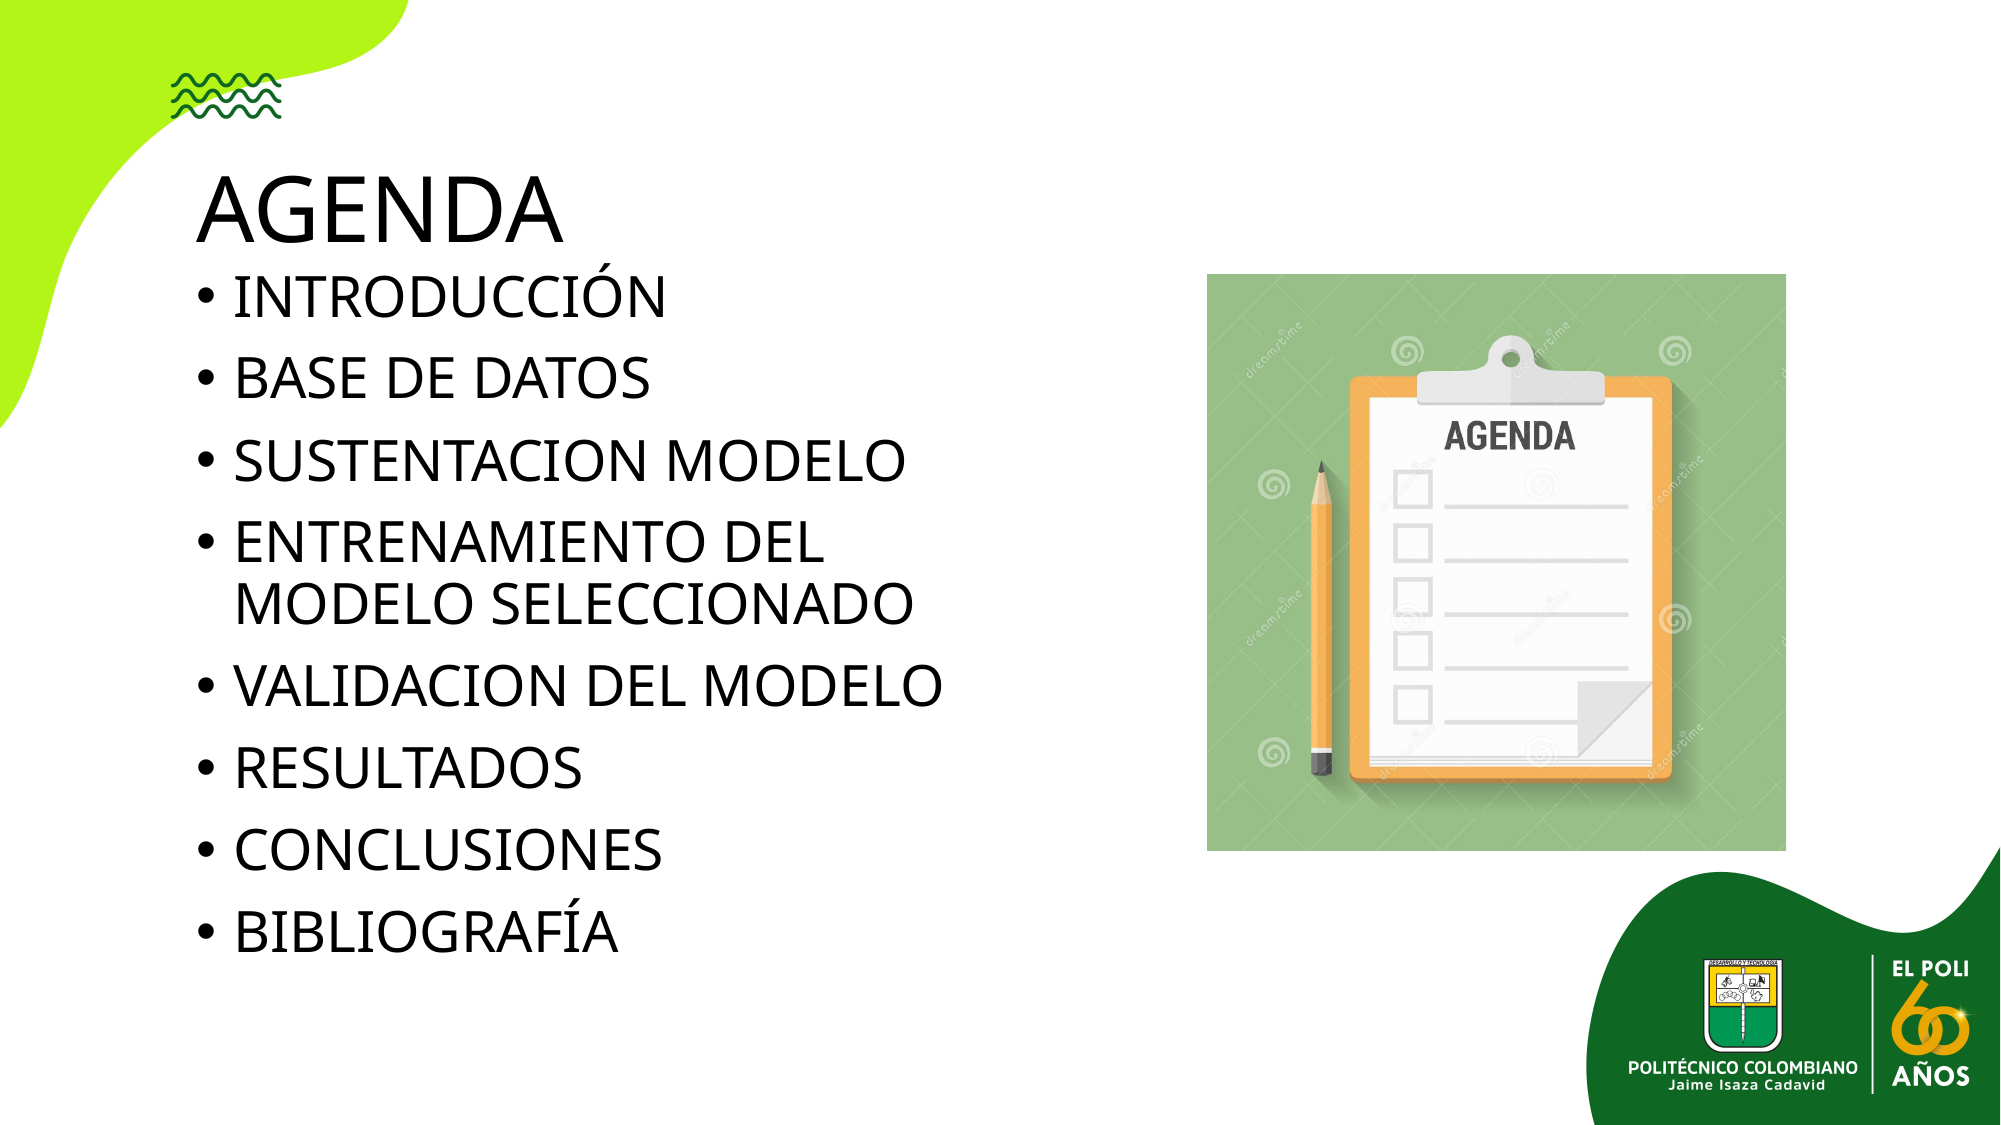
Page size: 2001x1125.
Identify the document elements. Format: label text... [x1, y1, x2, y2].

picture [0, 0, 2001, 1125]
title AGENDA [181, 103, 1907, 322]
list INTRODUCCIÓN BASE DE DATOS SUSTENTACION MODELO ENTRENAMIENTO DEL MODELO SELECCIONADO VALIDACION DEL MODELO RESULTADOS CONCLUSIONES BIBLIOGRAFÍA [181, 260, 1032, 974]
